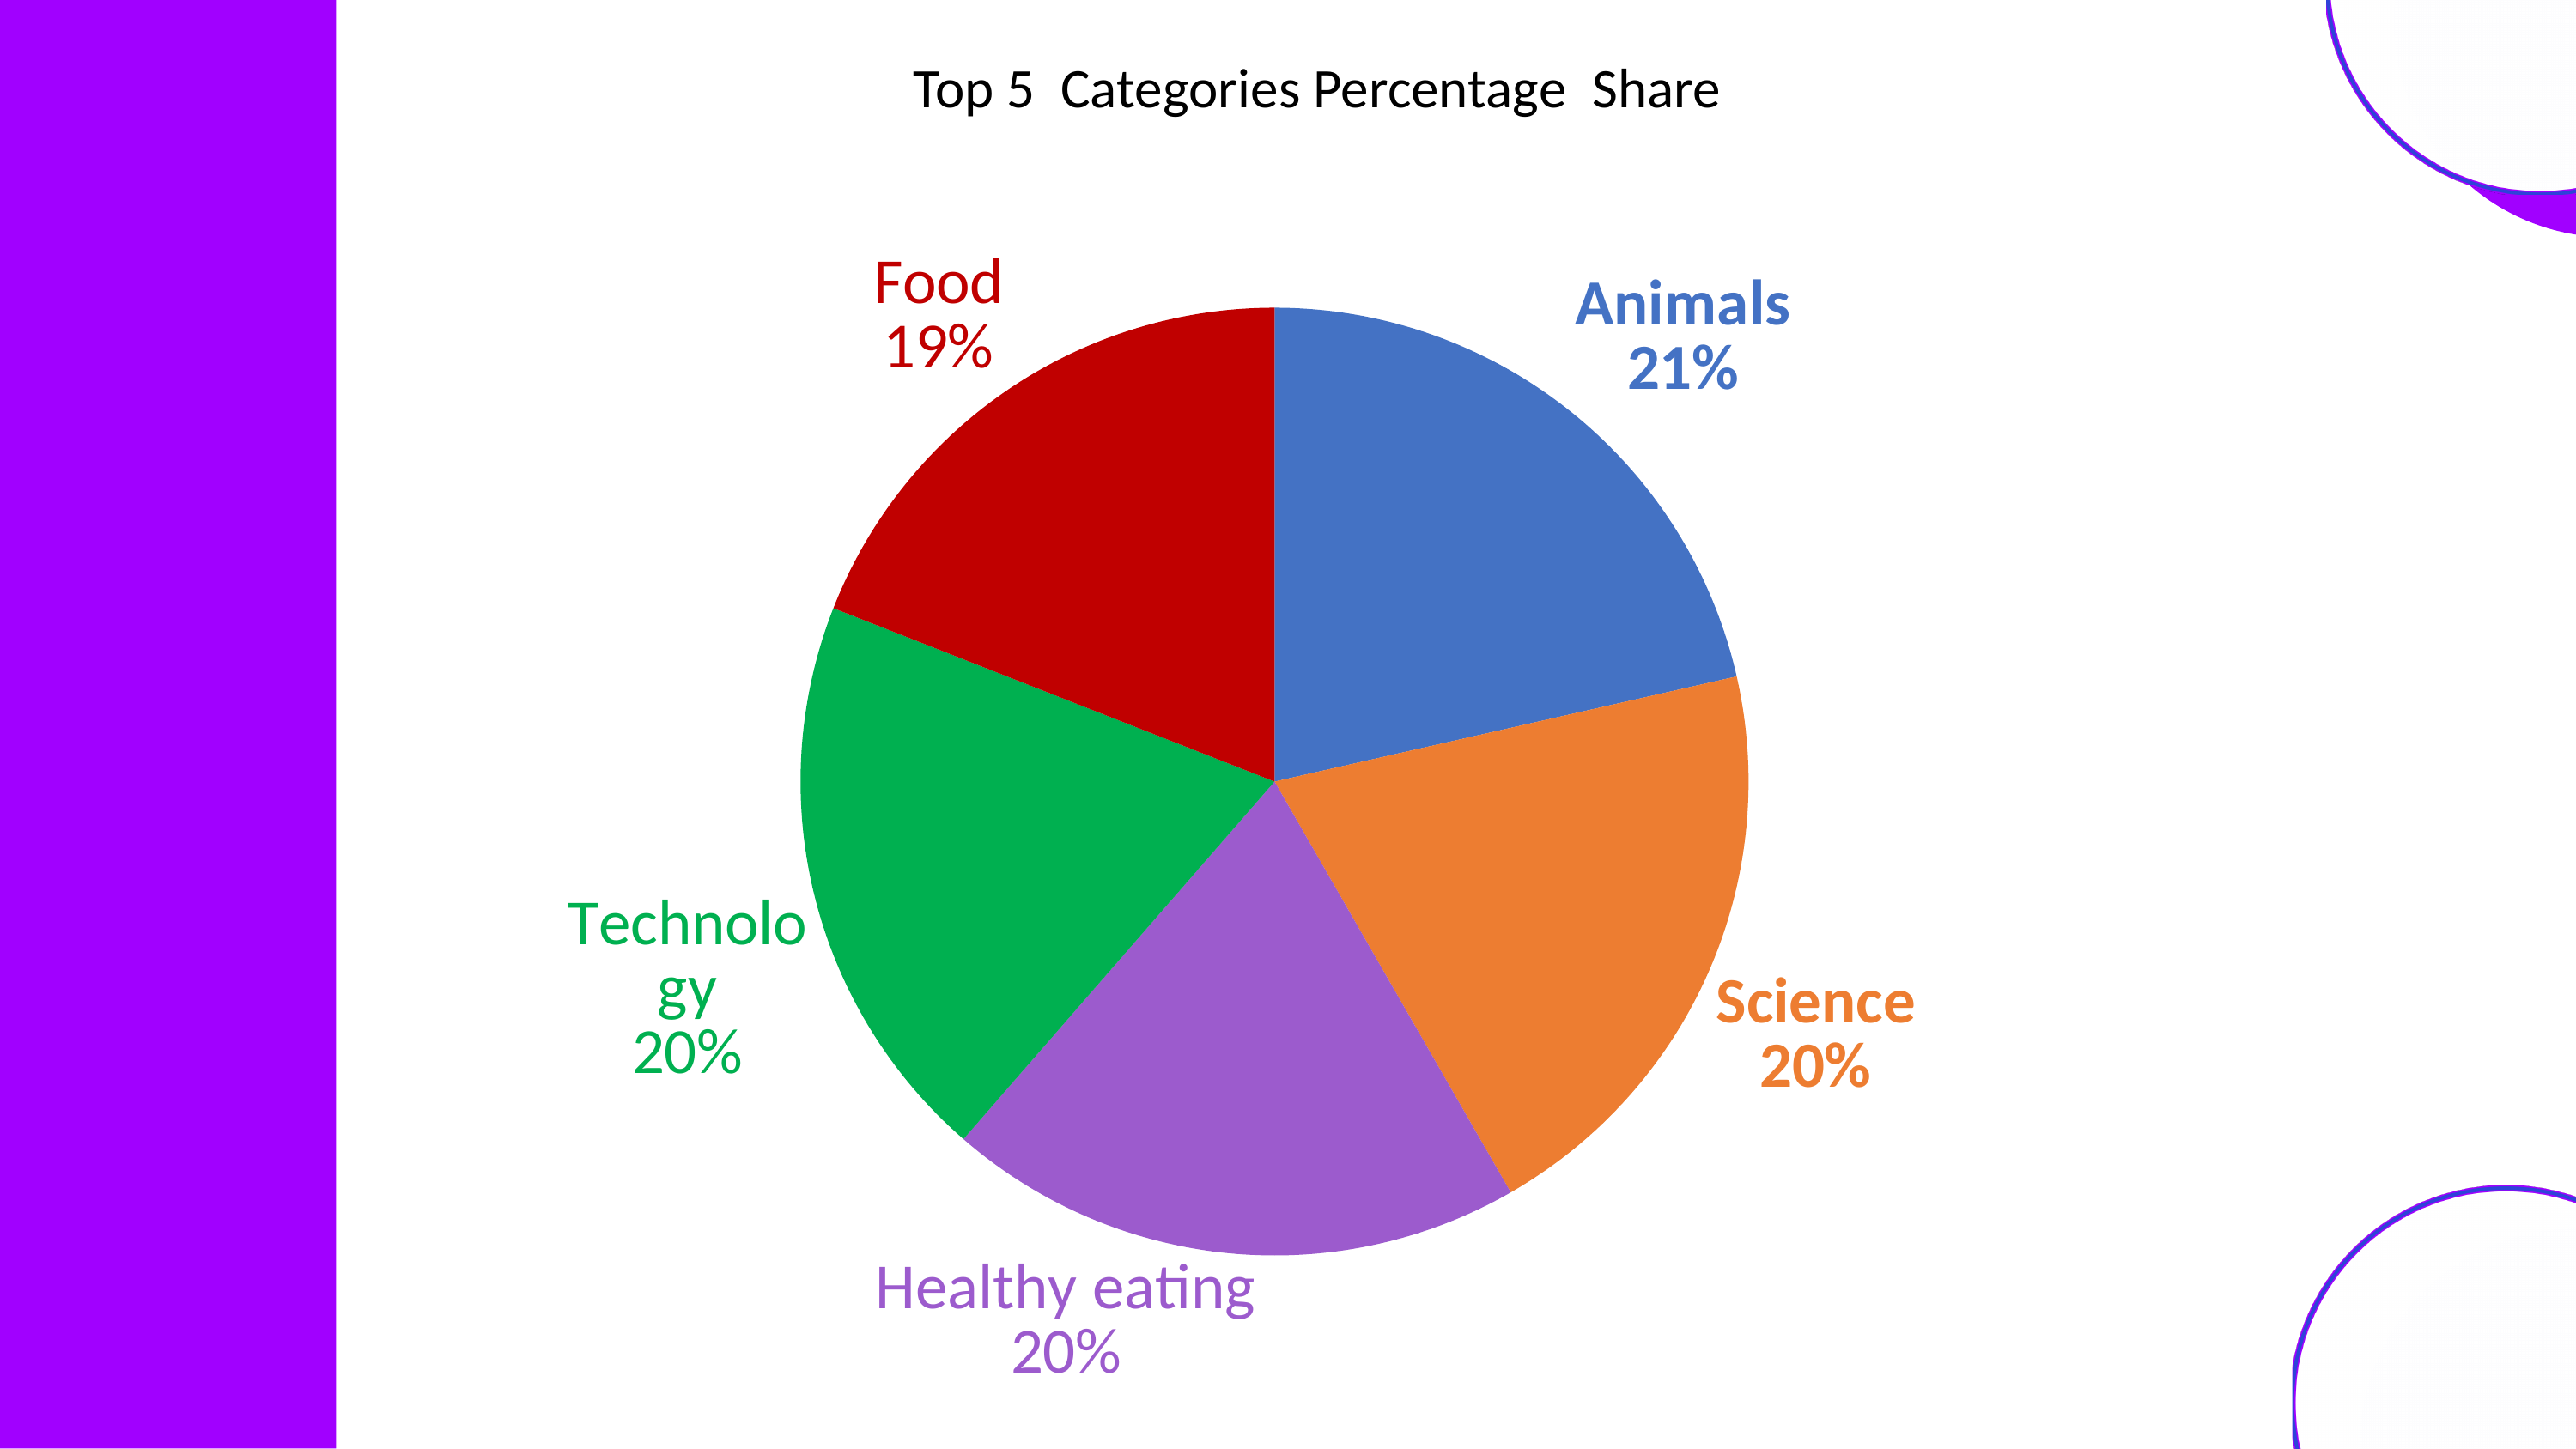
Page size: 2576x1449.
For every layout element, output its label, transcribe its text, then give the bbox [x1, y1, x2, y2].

chart [509, 144, 2067, 1449]
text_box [2325, 0, 2576, 238]
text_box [2292, 1185, 2576, 1449]
text_box [0, 0, 337, 1449]
title Top 5 Categories Percentage Share [738, 58, 1898, 143]
